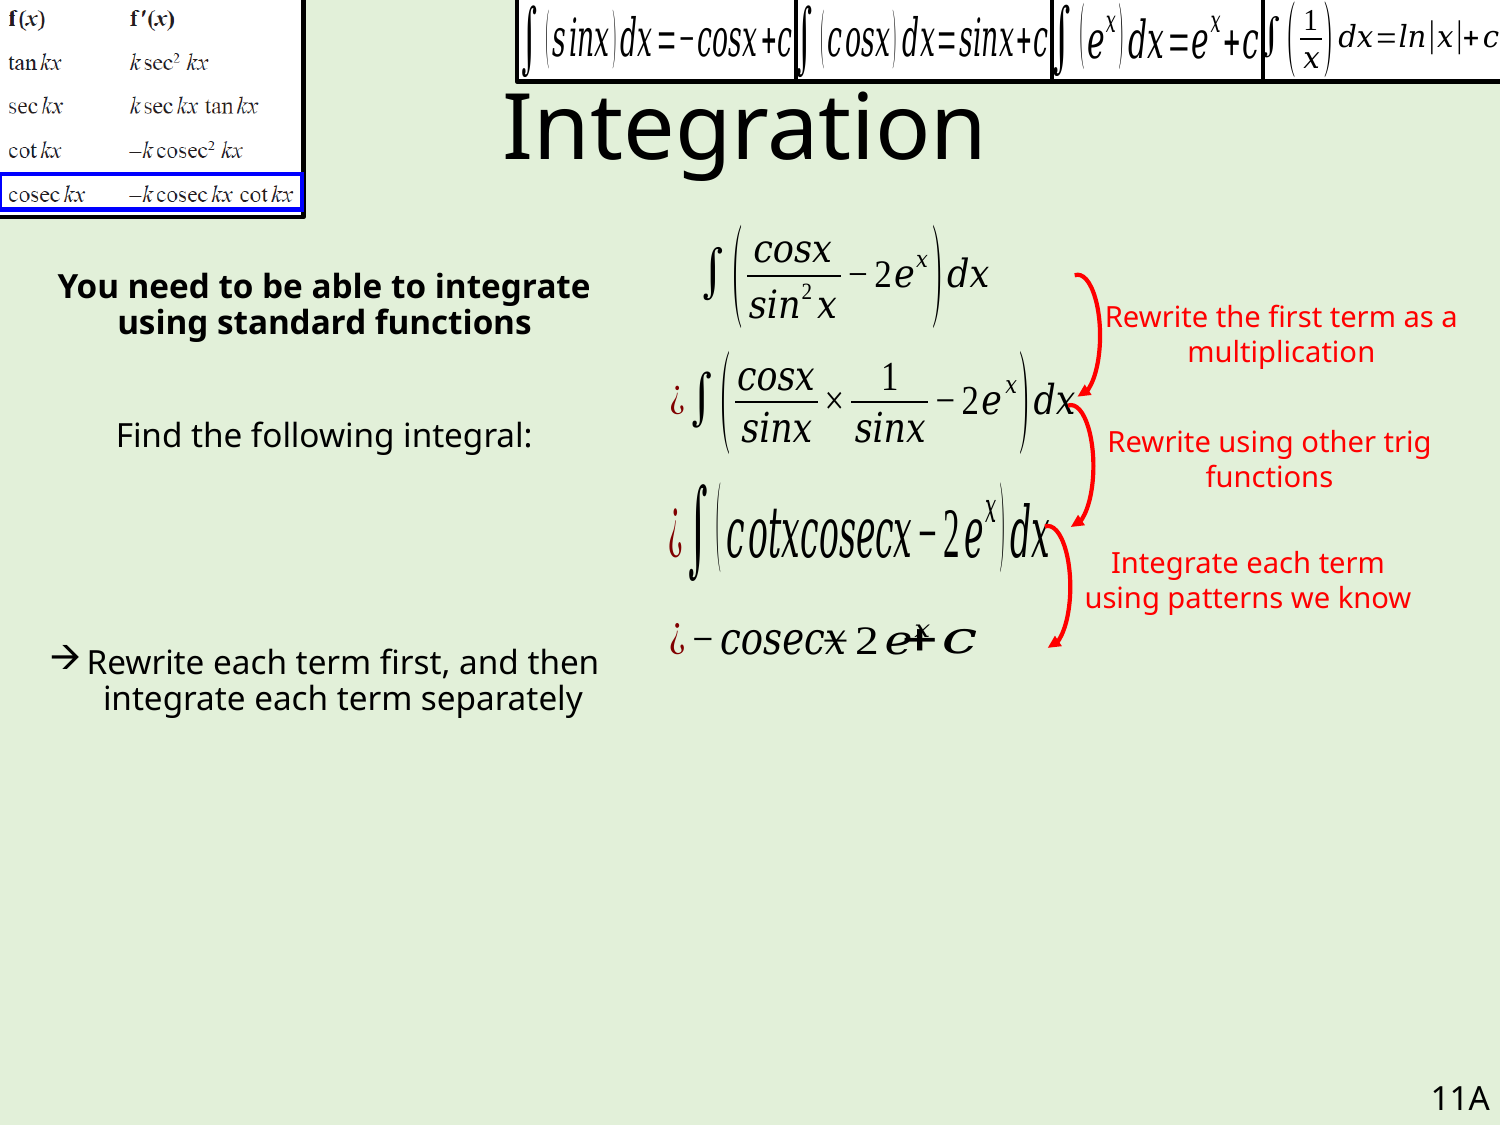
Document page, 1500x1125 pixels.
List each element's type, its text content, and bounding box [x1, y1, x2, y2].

text_box Rewrite the first term as a multiplication [1084, 291, 1479, 376]
text_box [1044, 525, 1067, 648]
text_box Rewrite using other trig functions [1087, 415, 1453, 501]
text_box [1067, 404, 1094, 527]
text_box [1074, 274, 1095, 397]
title Integration [98, 21, 1393, 239]
picture [0, 0, 302, 216]
text_box Integrate each term using patterns we know [1065, 537, 1431, 622]
text_box 11A [1415, 1069, 1500, 1125]
